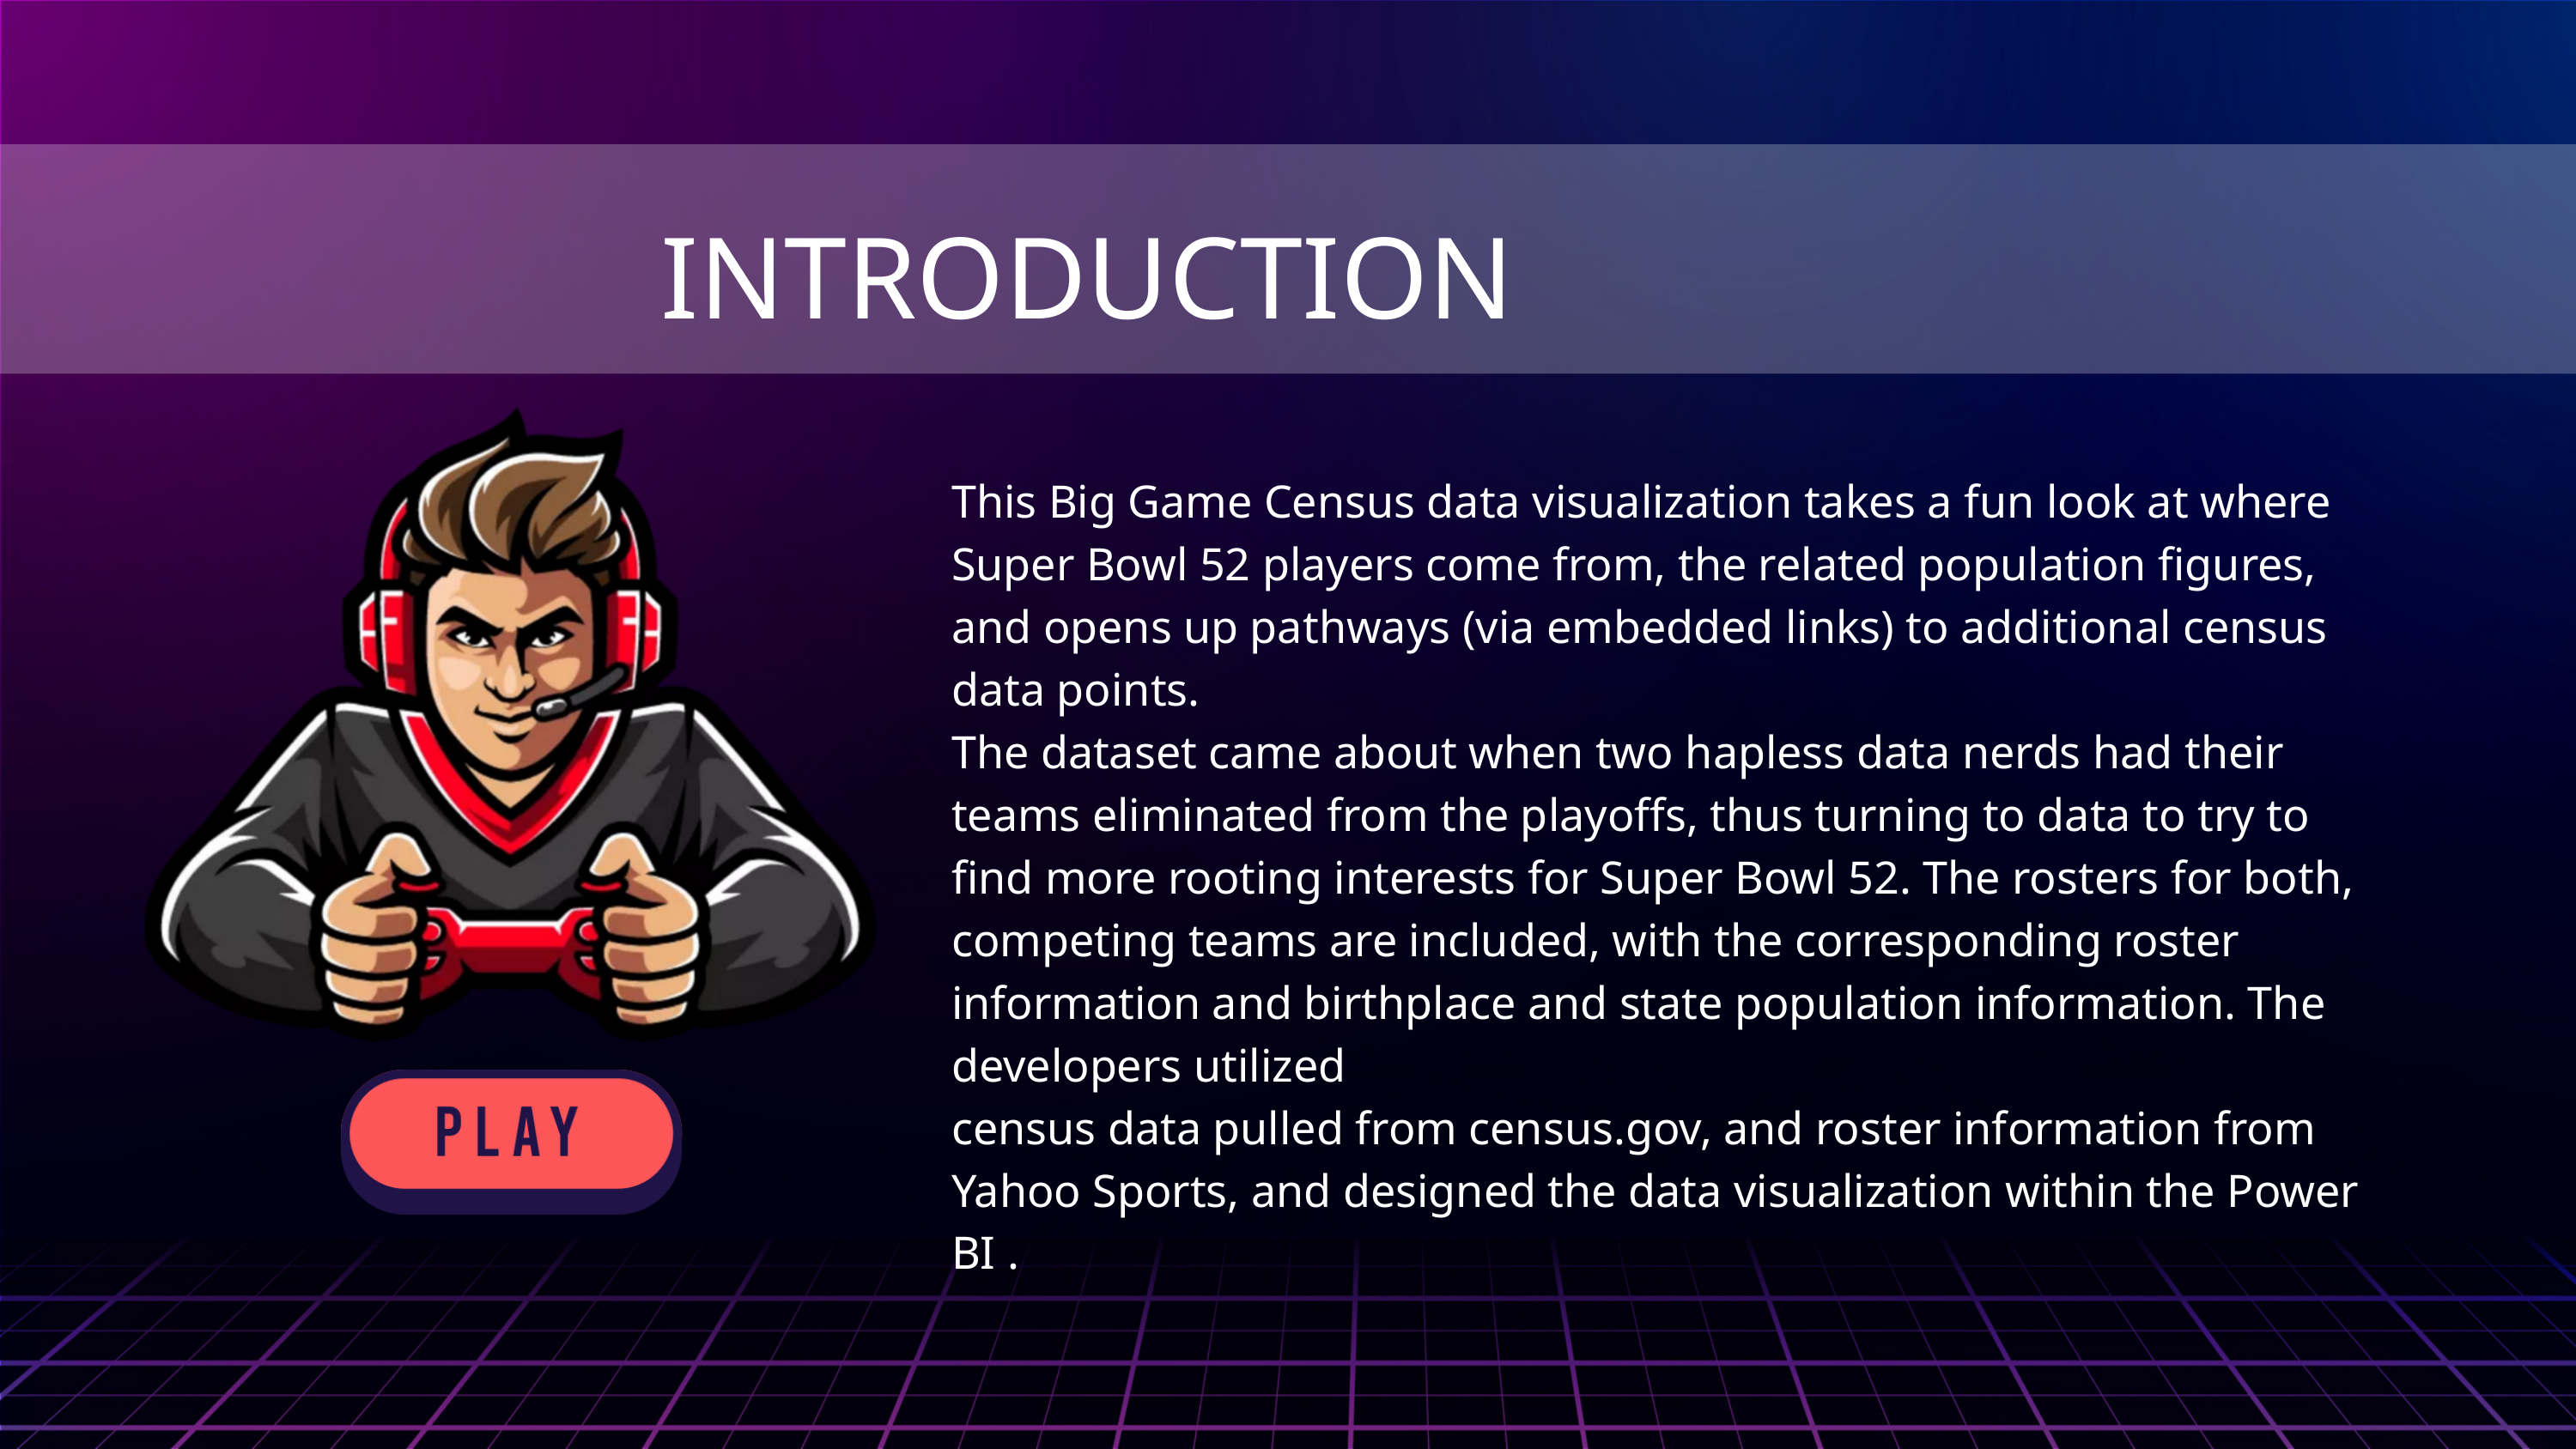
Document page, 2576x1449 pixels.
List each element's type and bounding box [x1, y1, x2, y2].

text_box [1, 384, 2576, 1449]
text_box [1, 0, 2576, 141]
text_box [0, 143, 2576, 374]
